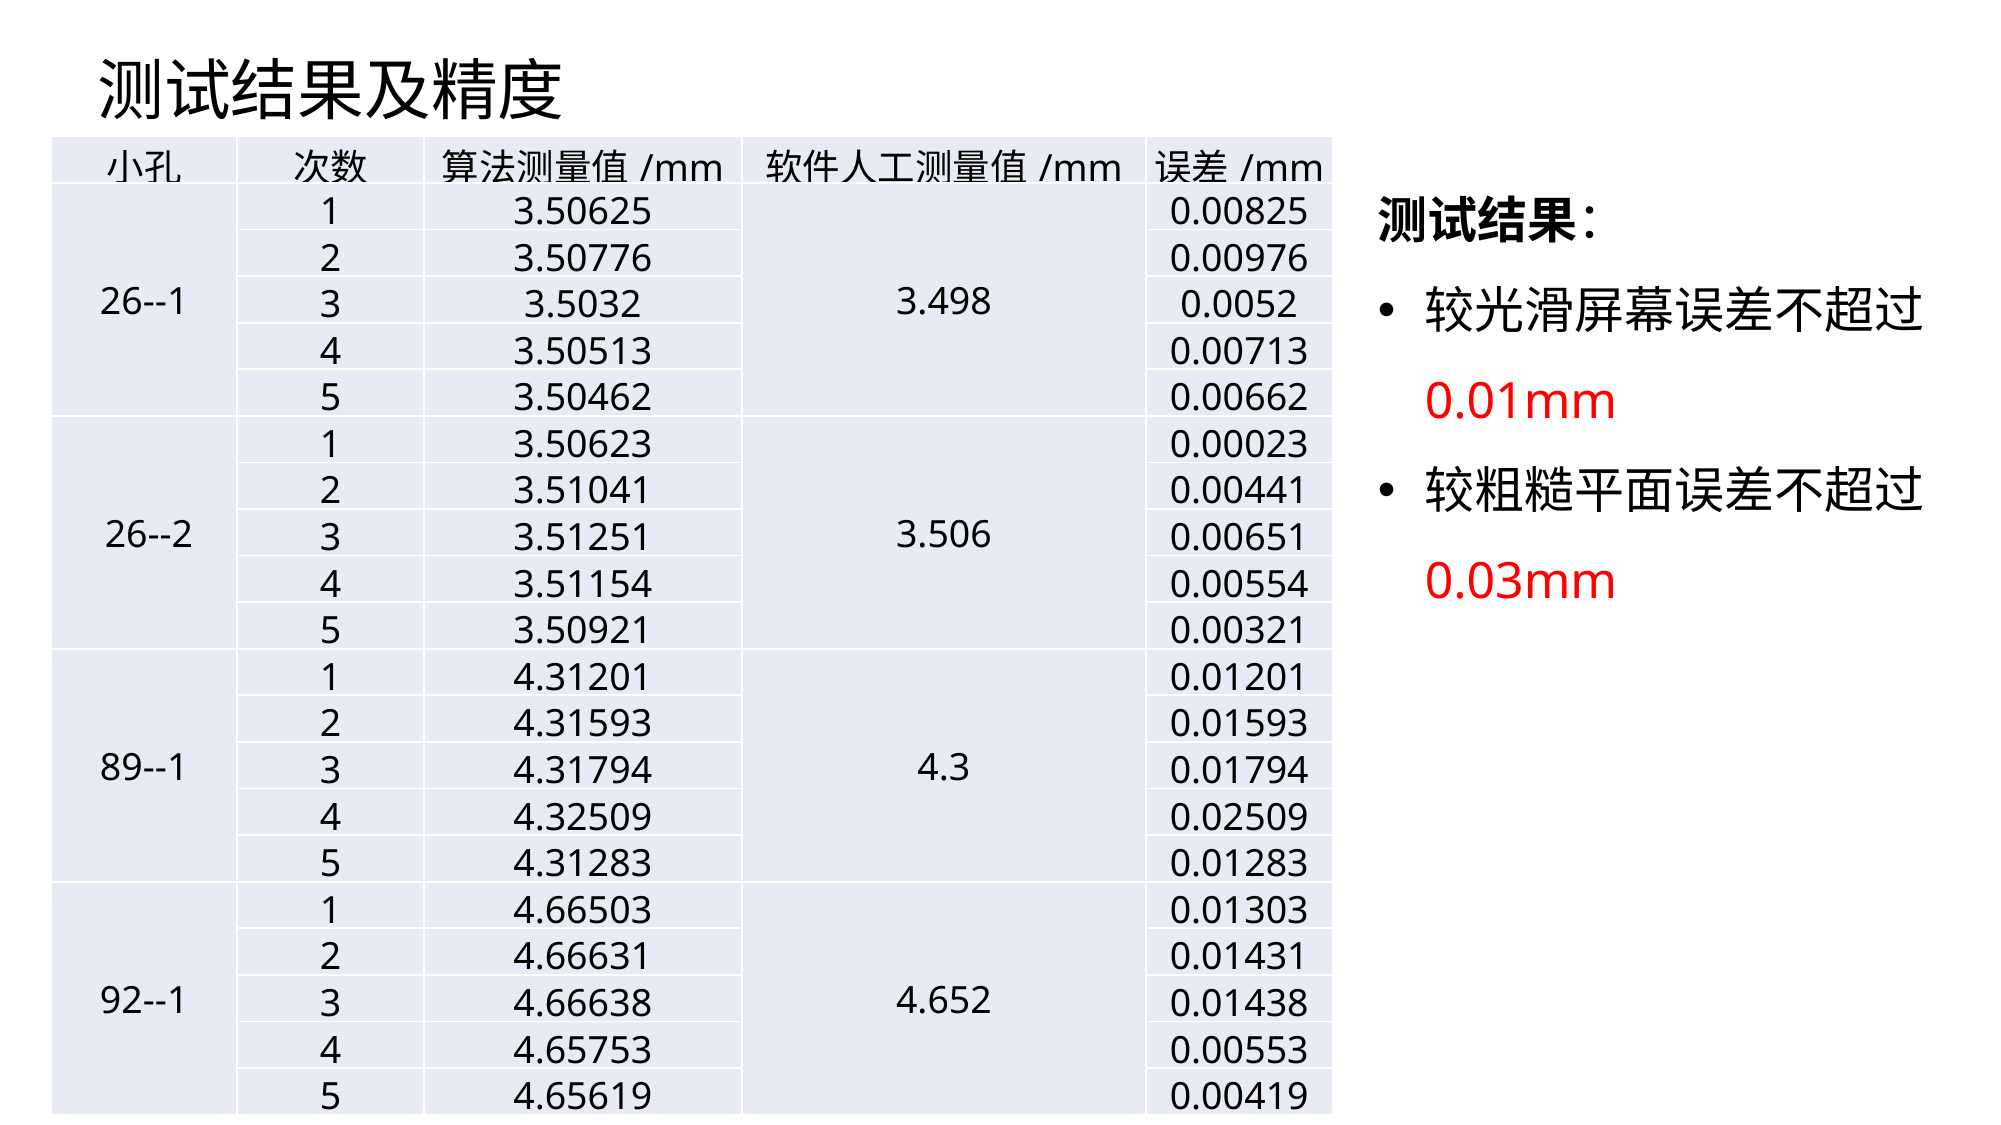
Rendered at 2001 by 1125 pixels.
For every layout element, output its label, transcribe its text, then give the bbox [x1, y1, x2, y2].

table_header 小孔 [52, 137, 236, 182]
table_cell 26--2 [52, 417, 236, 648]
table_cell 0.01593 [1147, 696, 1332, 741]
table_cell 0.00976 [1147, 230, 1332, 275]
table_cell 0.00825 [1147, 184, 1332, 229]
text_box 测试结果： 较光滑屏幕误差不超过0.01mm 较粗糙平面误差不超过0.03mm [1363, 151, 1962, 617]
table_header 软件人工测量值/mm [743, 137, 1145, 182]
table_cell 0.00713 [1147, 324, 1332, 368]
table_cell 4.31794 [425, 743, 741, 788]
table_cell 4.652 [743, 883, 1145, 1114]
table_cell 0.00023 [1147, 417, 1332, 462]
table_cell 4.31593 [425, 696, 741, 741]
table_cell 26--1 [52, 184, 236, 415]
table_cell 4.66638 [425, 976, 741, 1021]
table_cell 0.00662 [1147, 370, 1332, 415]
table_cell 3.498 [743, 184, 1145, 415]
table_cell 4 [238, 324, 423, 368]
table_cell 2 [238, 230, 423, 275]
table_cell 0.0052 [1147, 277, 1332, 322]
table_cell 4.65619 [425, 1069, 741, 1114]
table_cell 5 [238, 603, 423, 648]
table_cell 3.51154 [425, 556, 741, 601]
table_cell 1 [238, 417, 423, 462]
table_cell 4.66631 [425, 929, 741, 974]
table_cell 3 [238, 510, 423, 555]
table_cell 2 [238, 696, 423, 741]
table_cell 3 [238, 743, 423, 788]
table_cell 0.00553 [1147, 1022, 1332, 1067]
table_cell 5 [238, 836, 423, 881]
table_cell 5 [238, 1069, 423, 1114]
table_cell 2 [238, 463, 423, 508]
table_cell 5 [238, 370, 423, 415]
table_cell 4 [238, 556, 423, 601]
table_cell 0.01431 [1147, 929, 1332, 974]
table_cell 3.506 [743, 417, 1145, 648]
table_cell 4.32509 [425, 789, 741, 834]
table_cell 4.3 [743, 650, 1145, 881]
table_cell 3.50513 [425, 324, 741, 368]
table_cell 0.00321 [1147, 603, 1332, 648]
table_cell 3.50462 [425, 370, 741, 415]
table_header 次数 [238, 137, 423, 182]
table_cell 2 [238, 929, 423, 974]
table_cell 0.00651 [1147, 510, 1332, 555]
table_cell 0.02509 [1147, 789, 1332, 834]
table_cell 1 [238, 650, 423, 694]
table_cell 4 [238, 1022, 423, 1067]
table_cell 3.50625 [425, 184, 741, 229]
table_cell 4.31201 [425, 650, 741, 694]
table_cell 4 [238, 789, 423, 834]
table_cell 0.01794 [1147, 743, 1332, 788]
table_cell 1 [238, 883, 423, 927]
table_cell 0.01303 [1147, 883, 1332, 927]
text_box 测试结果及精度 [82, 40, 628, 135]
table_header 算法测量值/mm [425, 137, 741, 182]
table_cell 89--1 [52, 650, 236, 881]
table_cell 3 [238, 976, 423, 1021]
table_cell 0.01283 [1147, 836, 1332, 881]
table_cell 4.66503 [425, 883, 741, 927]
table_cell 3.5032 [425, 277, 741, 322]
table_cell 3.50623 [425, 417, 741, 462]
table_cell 0.00419 [1147, 1069, 1332, 1114]
table_cell 4.65753 [425, 1022, 741, 1067]
table_cell 4.31283 [425, 836, 741, 881]
table_cell 3 [238, 277, 423, 322]
table_cell 0.01201 [1147, 650, 1332, 694]
table_cell 3.50921 [425, 603, 741, 648]
table_header 误差/mm [1147, 137, 1332, 182]
table_cell 92--1 [52, 883, 236, 1114]
table_cell 3.50776 [425, 230, 741, 275]
table_cell 1 [238, 184, 423, 229]
table_cell 3.51041 [425, 463, 741, 508]
table_cell 0.00554 [1147, 556, 1332, 601]
table_cell 0.00441 [1147, 463, 1332, 508]
table_cell 3.51251 [425, 510, 741, 555]
table_cell 0.01438 [1147, 976, 1332, 1021]
